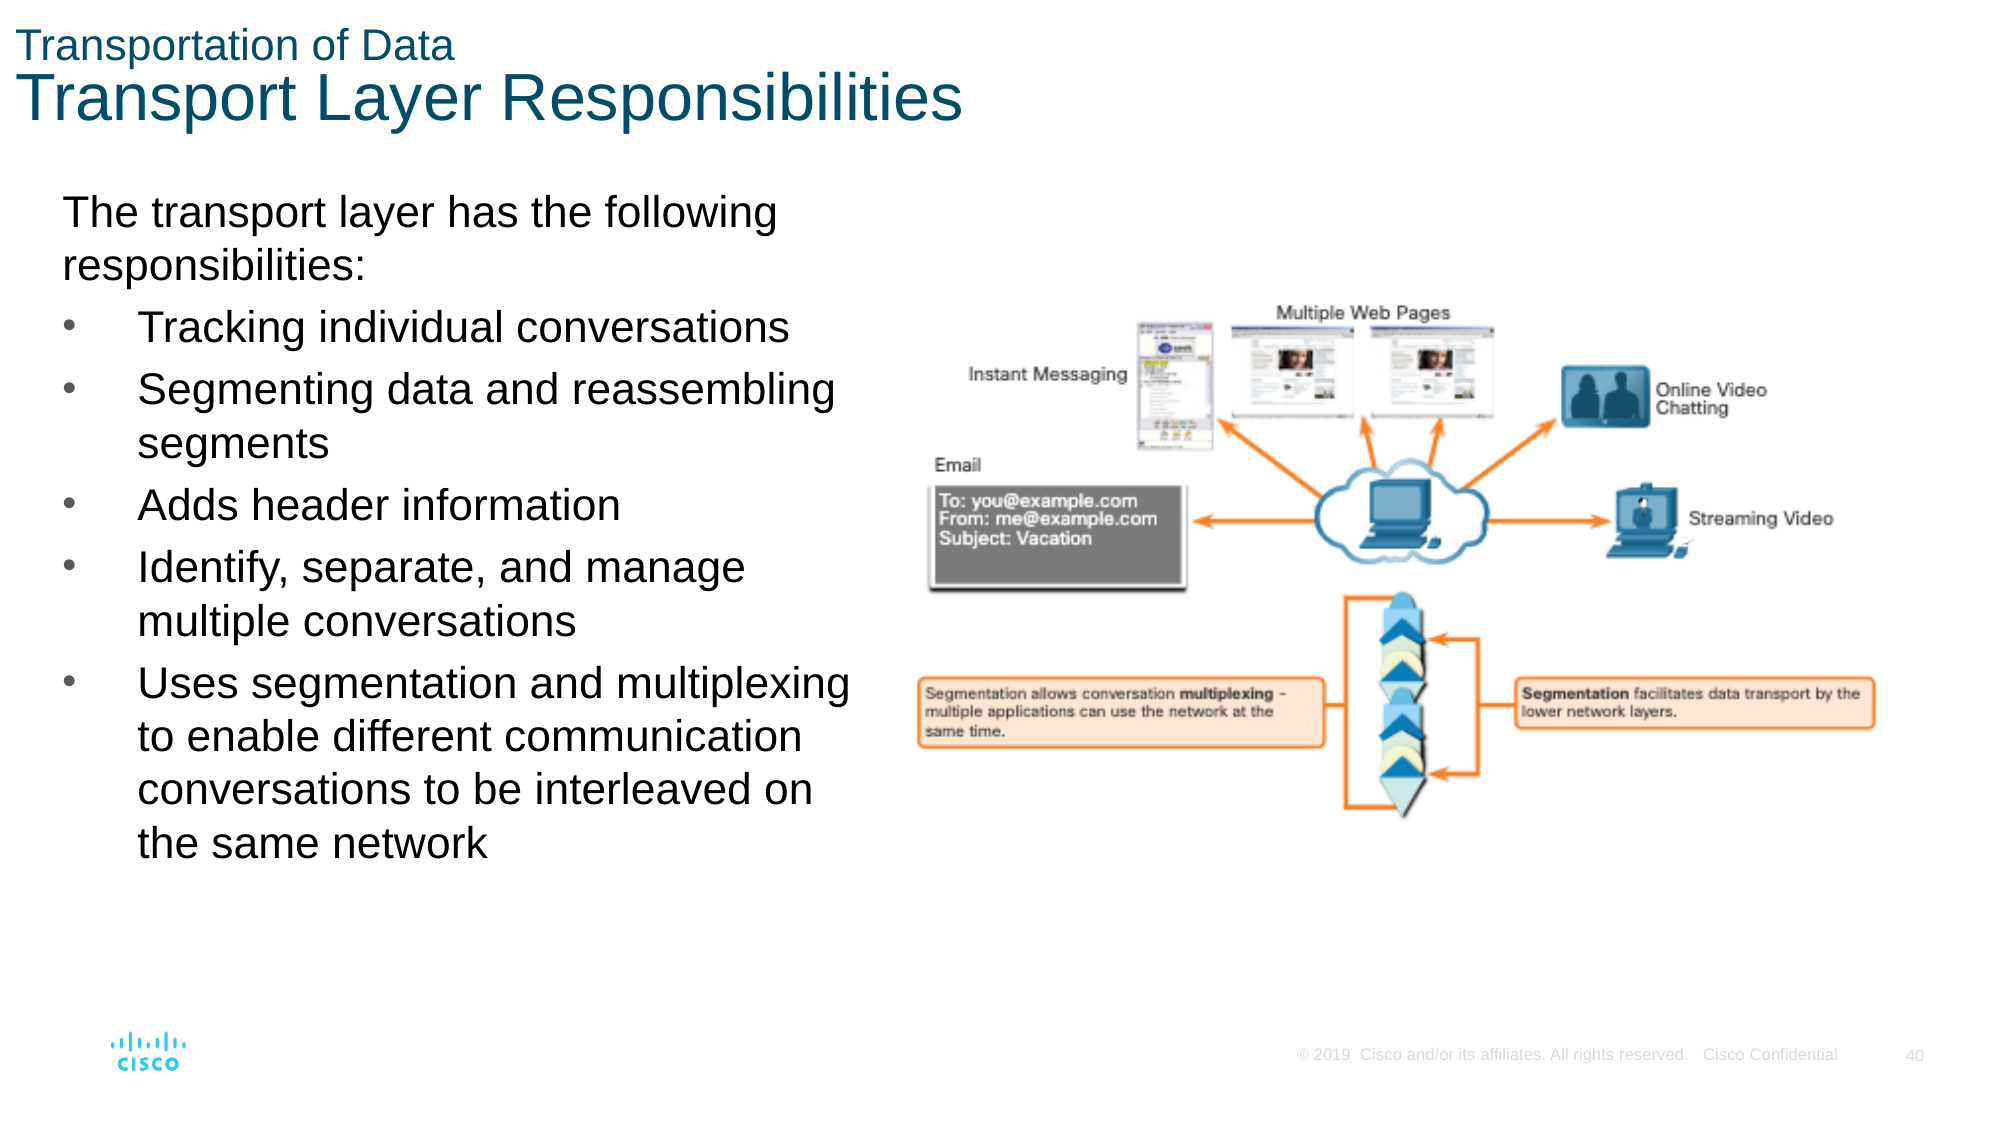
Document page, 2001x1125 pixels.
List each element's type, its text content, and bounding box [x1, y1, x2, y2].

title Transportation of Data Transport Layer Responsibilities [0, 0, 1826, 161]
list The transport layer has the following responsibilities: Tracking individual conversations Segmenting data and reassembling segments Adds header information Identify, separate, and manage multiple conversations Uses segmentation and multiplexing to enable different communication conversations to be interleaved on the same network [47, 175, 873, 1021]
picture [912, 296, 1882, 829]
